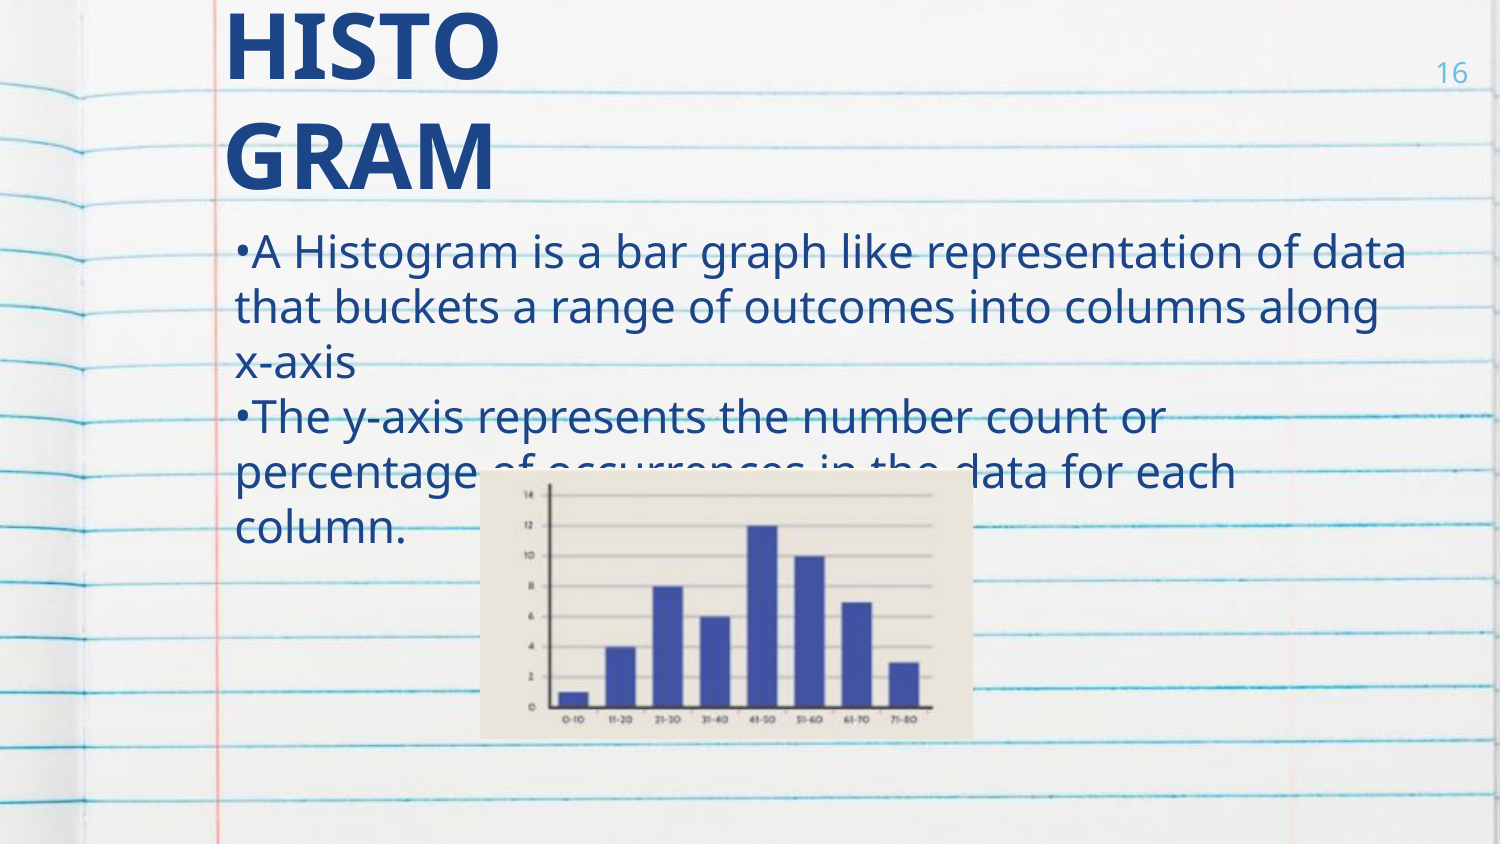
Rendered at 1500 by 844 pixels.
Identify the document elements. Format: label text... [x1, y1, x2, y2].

title HISTOGRAM [222, 93, 519, 209]
list A Histogram is a bar graph like representation of data that buckets a range of outcomes into columns along x-axis The y-axis represents the number count or percentage of occurrences in the data for each column. [234, 222, 1418, 457]
slide_number 16 [1378, 41, 1469, 107]
picture [0, 0, 1500, 844]
